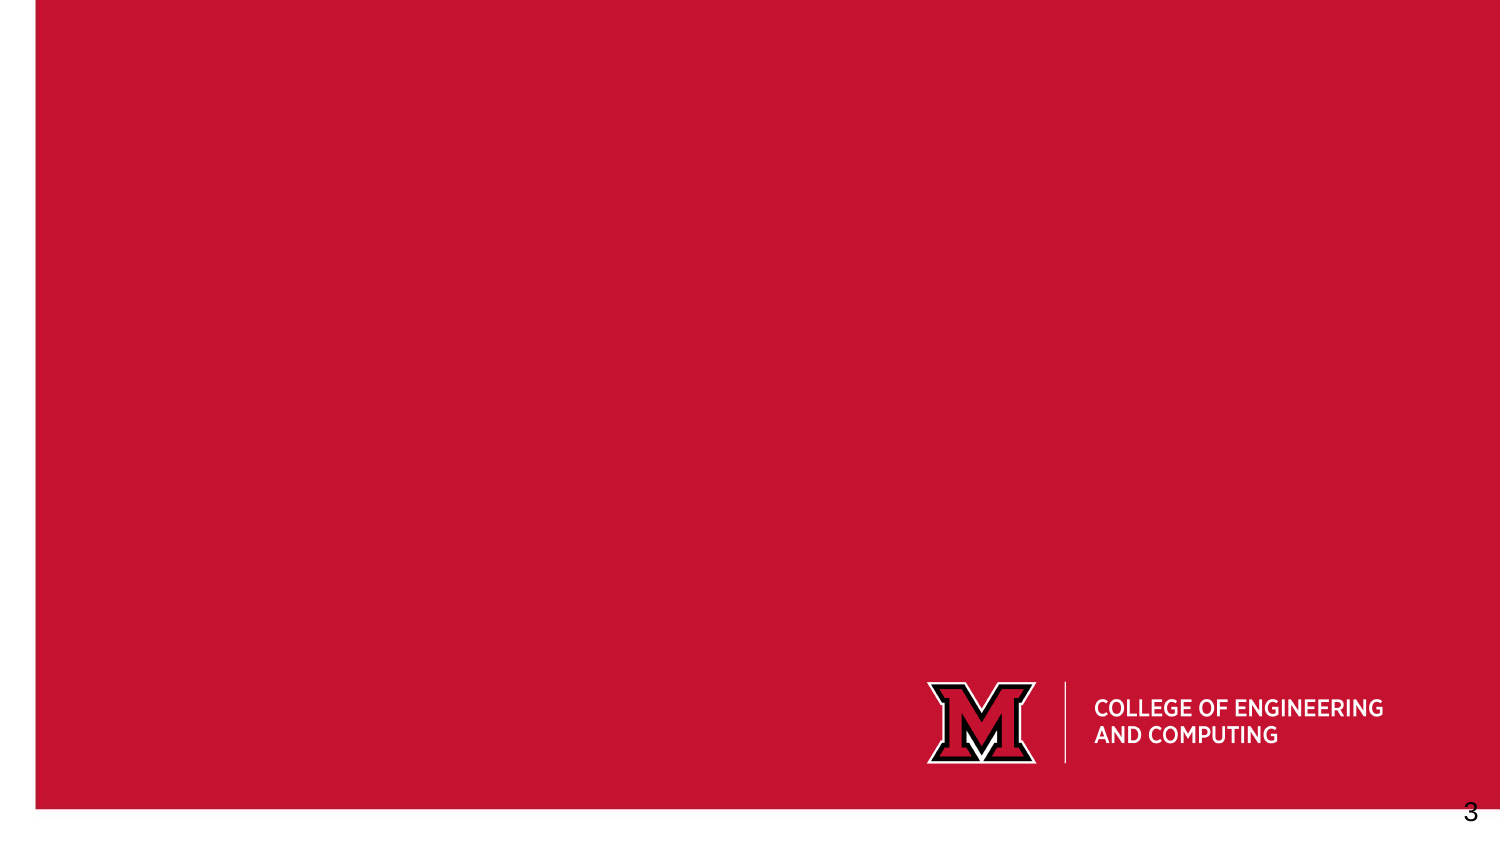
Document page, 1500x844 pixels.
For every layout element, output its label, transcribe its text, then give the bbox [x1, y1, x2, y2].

slide_number ‹#› [1403, 779, 1494, 844]
picture [0, 0, 1500, 844]
